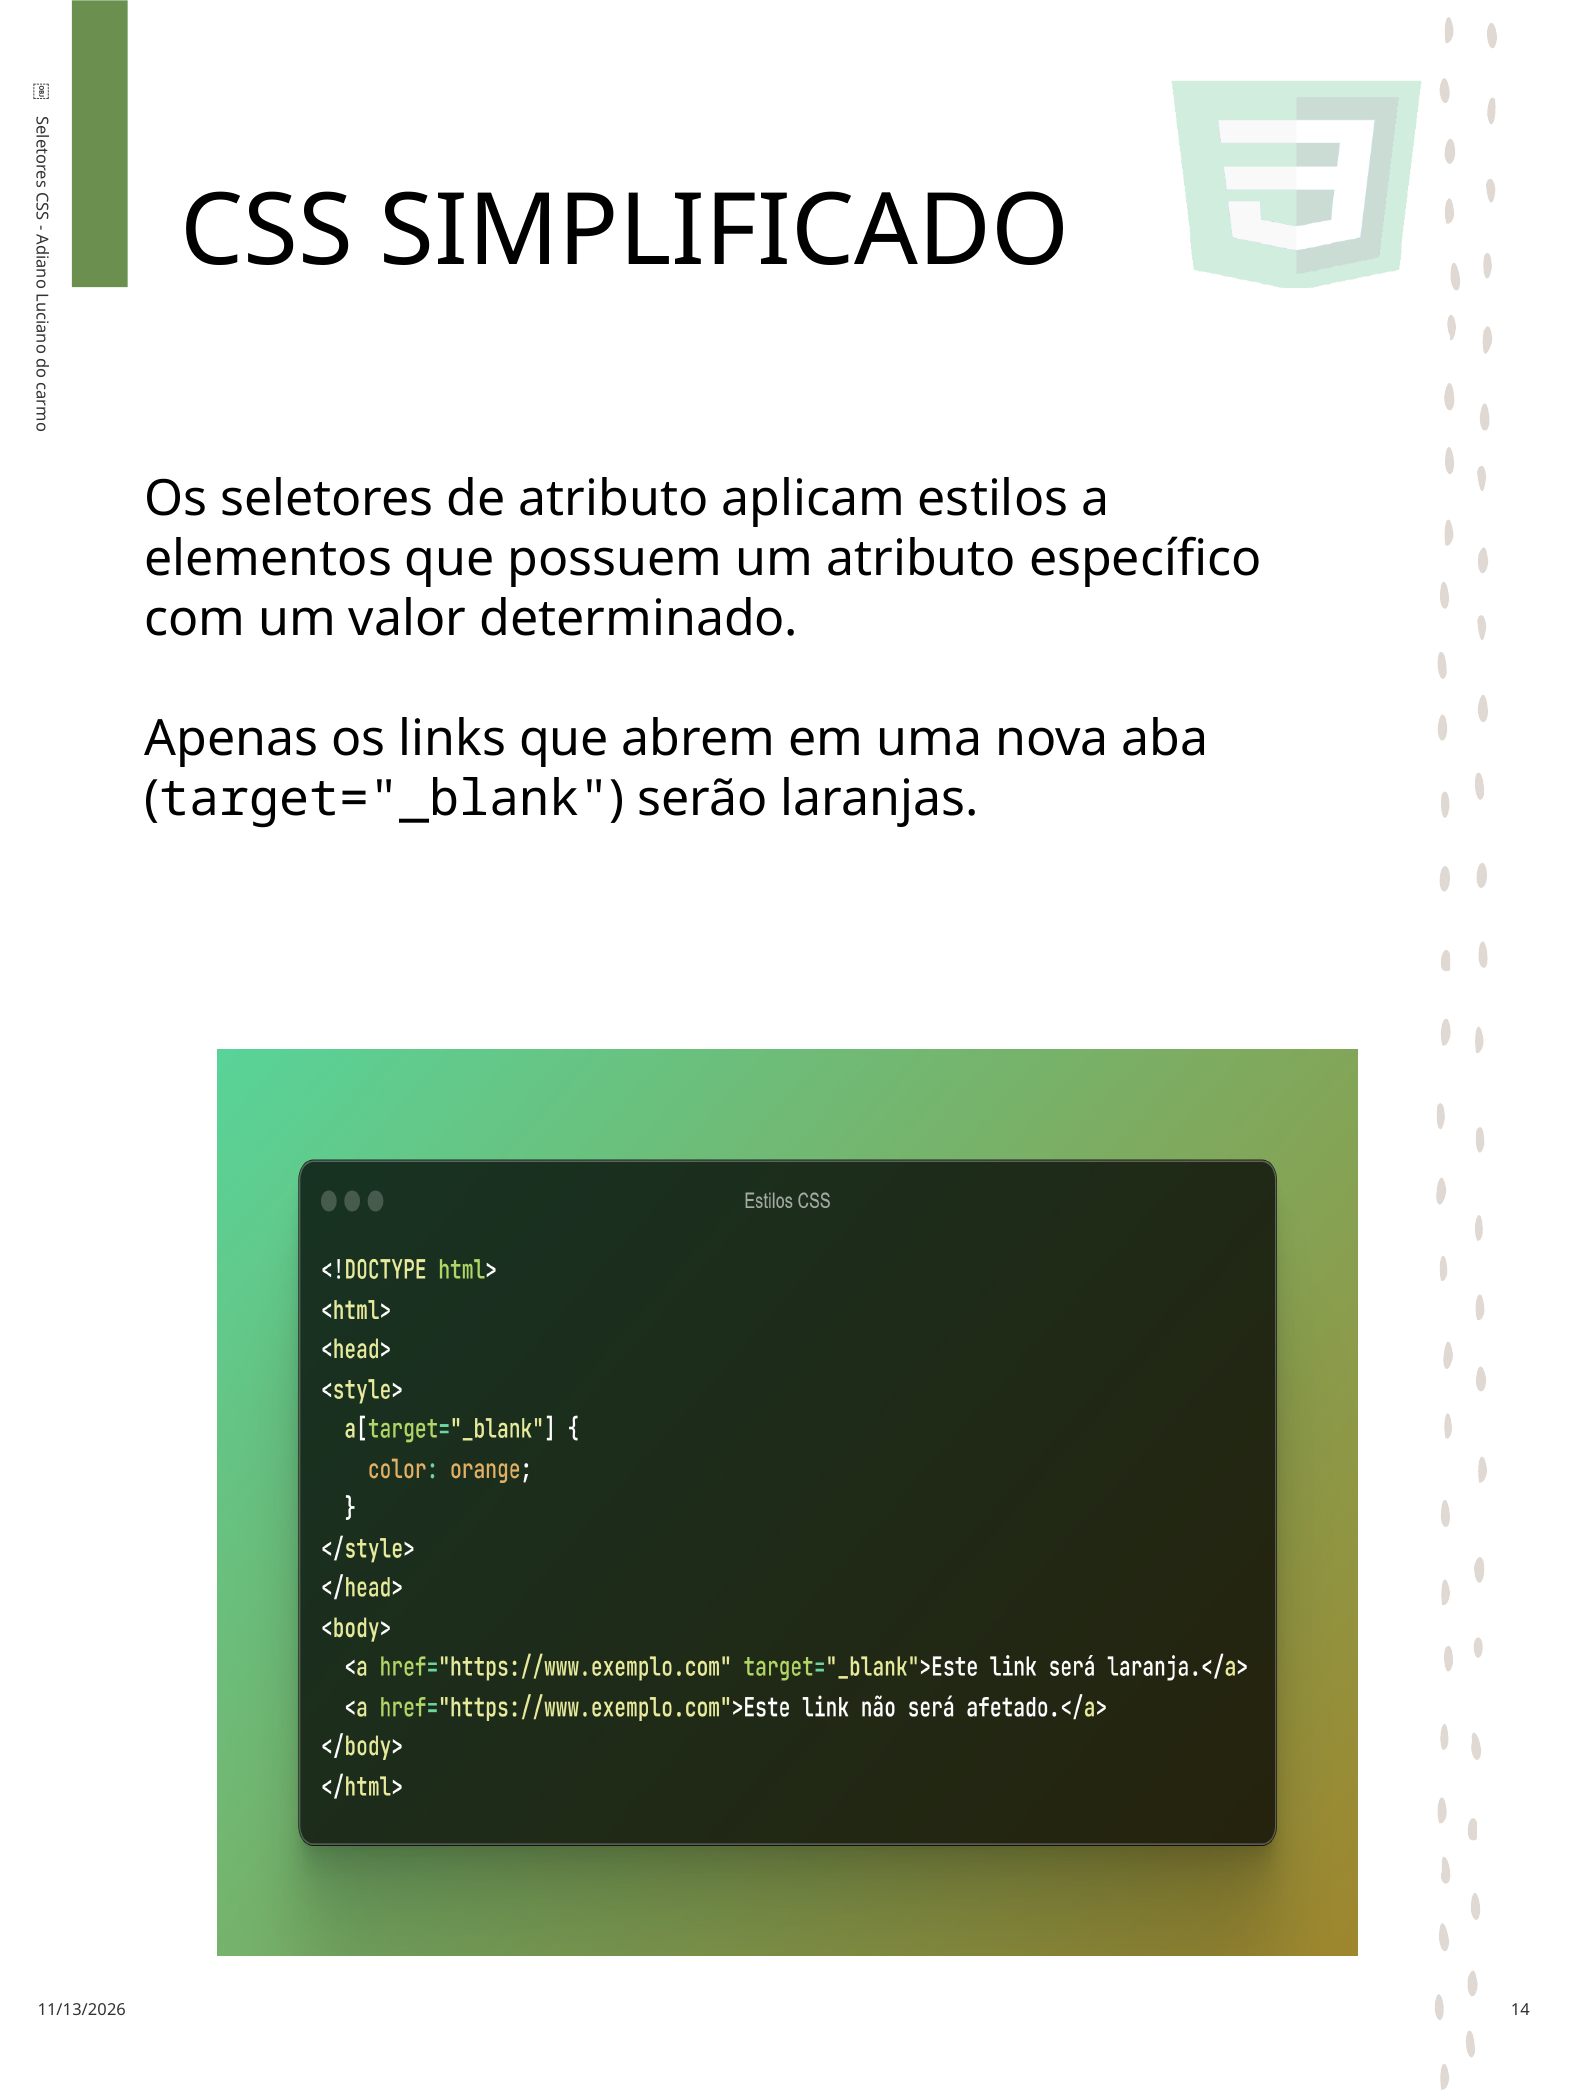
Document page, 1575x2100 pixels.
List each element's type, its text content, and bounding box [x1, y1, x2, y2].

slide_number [22, 1954, 391, 2067]
picture [217, 1049, 1358, 1956]
slide_number 14 [1480, 1954, 1545, 2067]
text_box [71, 0, 129, 288]
picture [1121, 69, 1470, 288]
footer ￼ Seletores CSS - Adiano Luciano do carmo [15, 68, 69, 1342]
text_box CSS SIMPLIFICADO [165, 156, 1392, 292]
text_box Os seletores de atributo aplicam estilos a elementos que possuem um atributo específico com um valor determinado. Apenas os links que abrem em uma nova aba (target="_blank") serão laranjas. [129, 458, 1348, 938]
